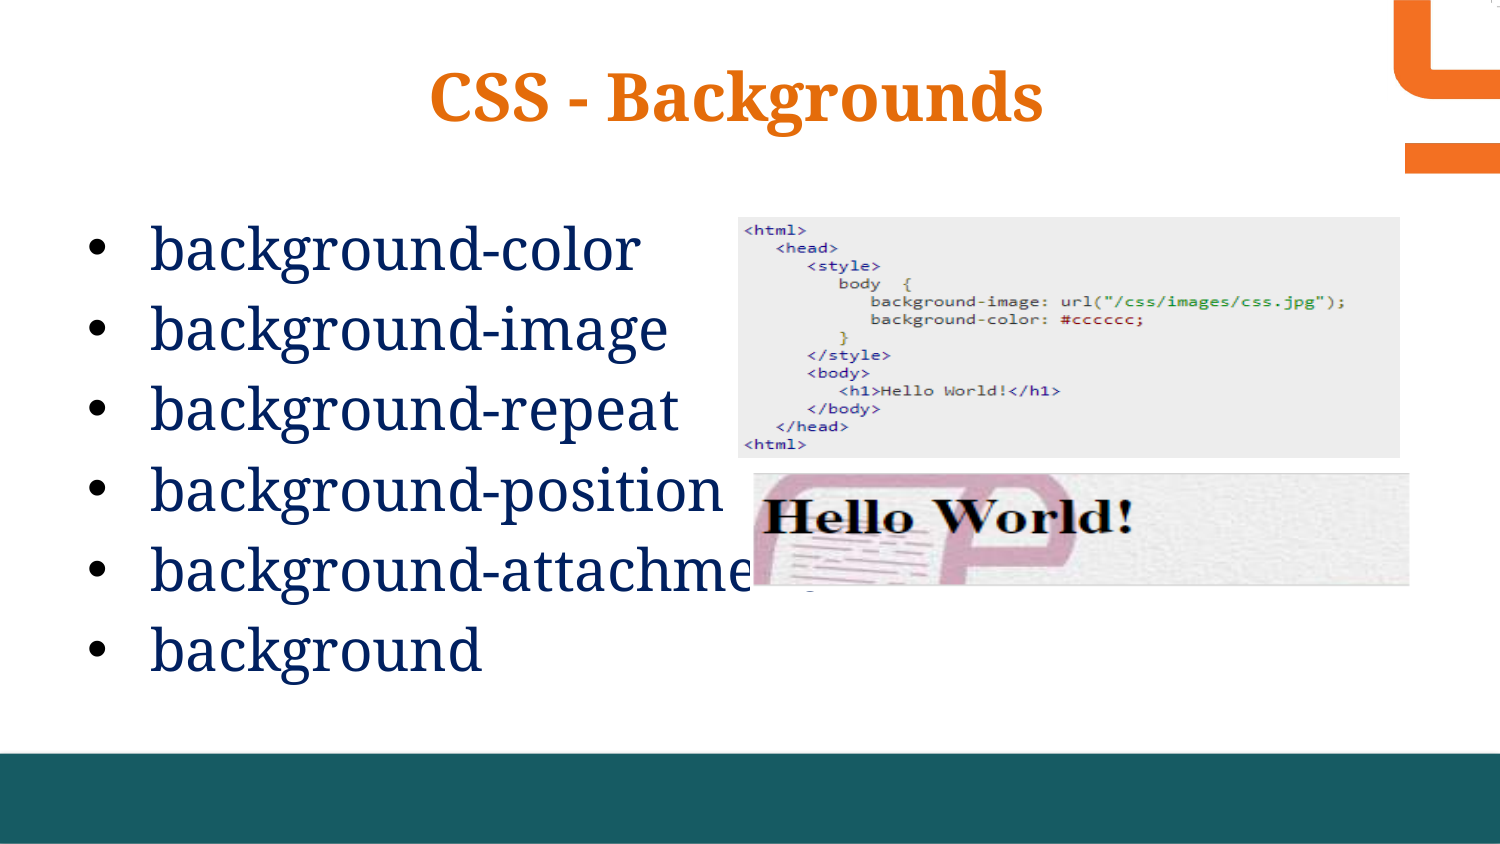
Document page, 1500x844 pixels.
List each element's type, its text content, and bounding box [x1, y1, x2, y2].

picture [1422, 143, 1500, 175]
text_box CSS - Backgrounds [62, 55, 1413, 94]
picture [1387, 0, 1500, 101]
picture [737, 217, 1400, 458]
text_box [53, 94, 1422, 285]
picture [749, 473, 1412, 591]
list background-color background-image background-repeat background-position background-attachment background [63, 285, 1152, 594]
